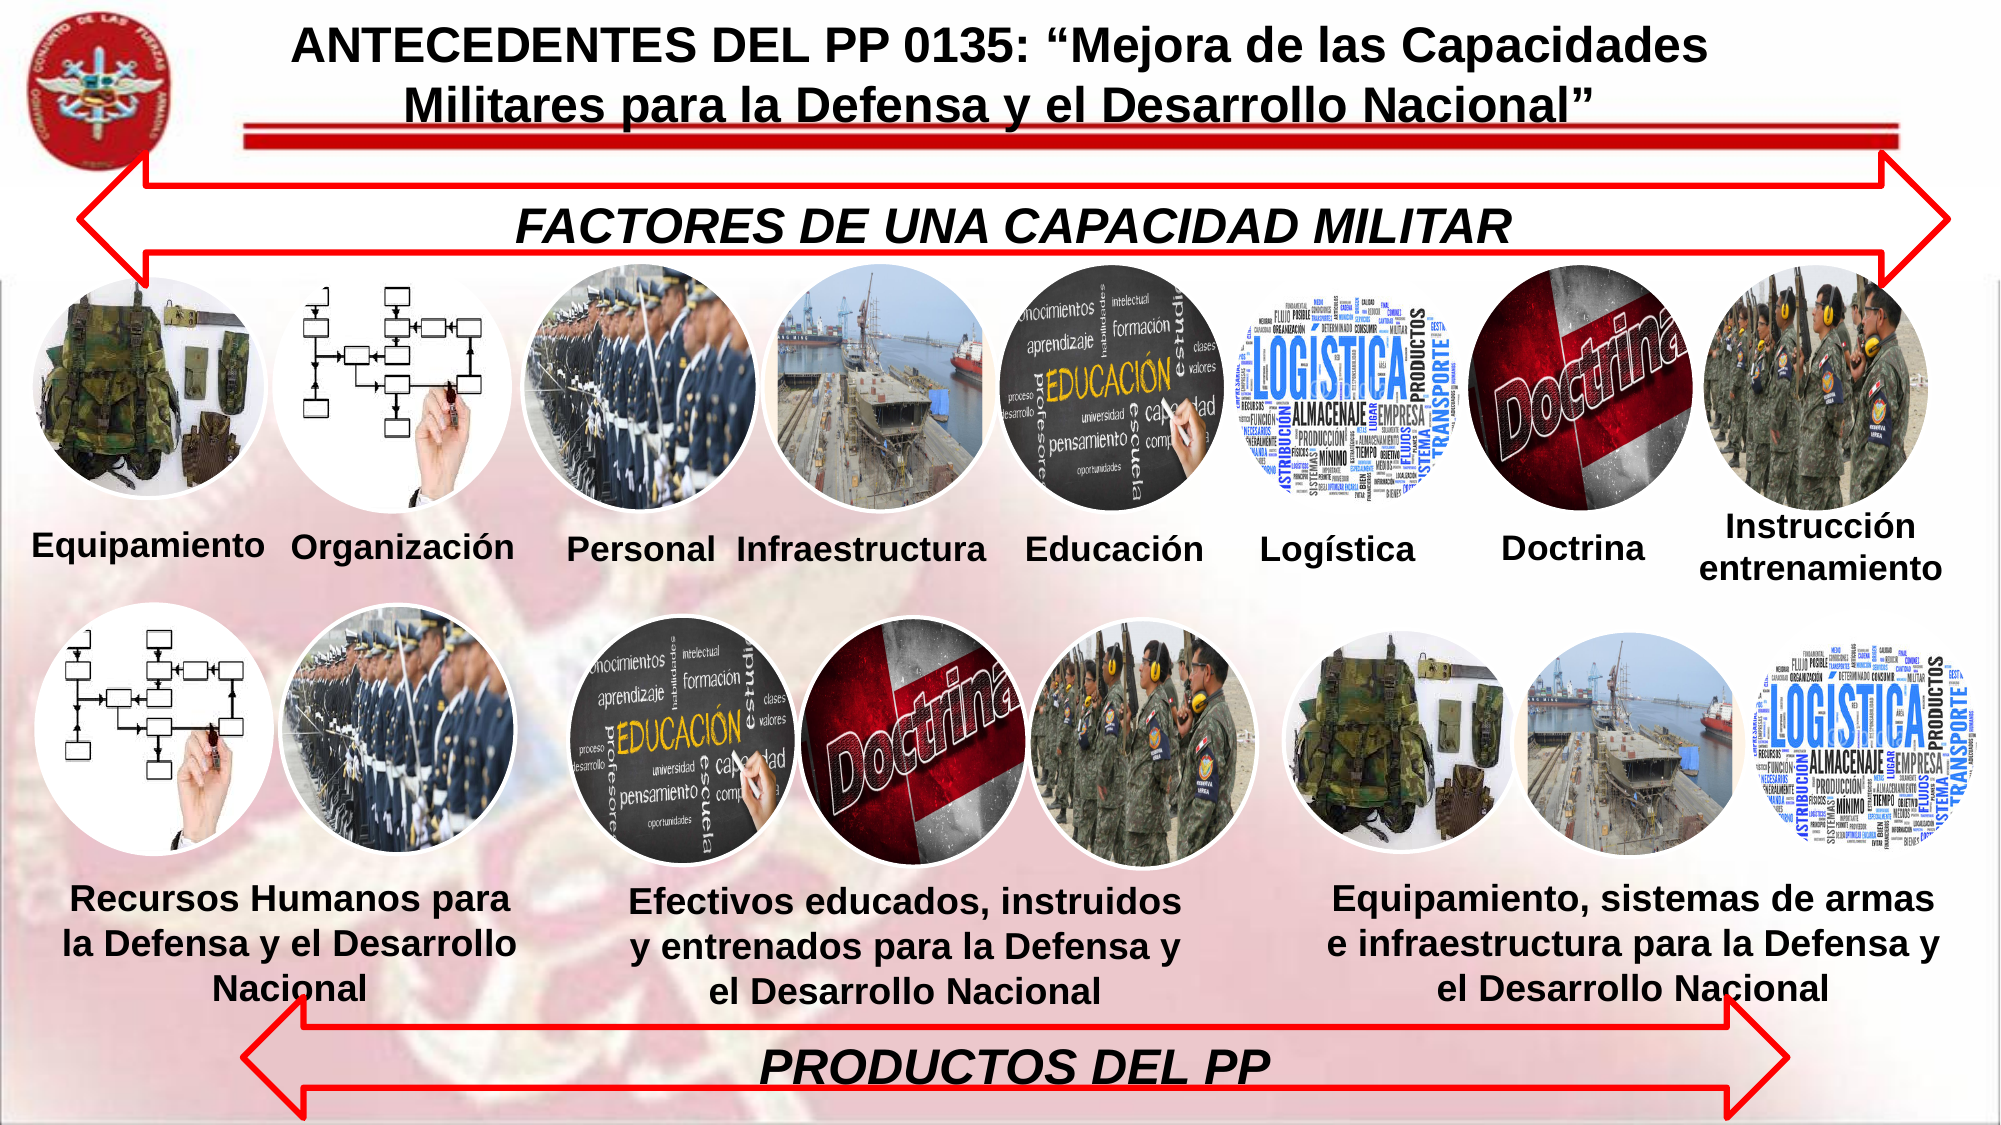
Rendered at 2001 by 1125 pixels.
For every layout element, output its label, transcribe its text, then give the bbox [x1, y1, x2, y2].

text_box [1231, 260, 1464, 515]
text_box Infraestructura [709, 518, 1000, 576]
text_box [34, 602, 274, 857]
text_box Doctrina [1478, 517, 1668, 575]
text_box [1748, 609, 1982, 863]
text_box Organización [264, 516, 542, 574]
text_box Efectivos educados, instruidos y entrenados para la Defensa y el Desarrollo Nacional [608, 870, 1202, 1020]
text_box Logística [1242, 518, 1432, 576]
text_box [520, 259, 760, 514]
text_box [278, 602, 518, 857]
picture [0, 0, 2001, 1125]
text_box Equipamiento [9, 515, 287, 573]
text_box Instrucción entrenamiento [1682, 495, 1960, 595]
text_box [760, 259, 998, 514]
text_box Equipamiento, sistemas de armas e infraestructura para la Defensa y el Desarrollo Nacional [1307, 866, 1960, 1017]
text_box [796, 615, 1028, 869]
text_box Educación [1000, 518, 1229, 576]
text_box FACTORES DE UNA CAPACIDAD MILITAR [79, 152, 1949, 286]
text_box Personal [537, 518, 709, 576]
text_box [1281, 626, 1516, 855]
text_box [28, 273, 269, 501]
text_box [995, 260, 1229, 515]
text_box [272, 259, 512, 514]
text_box PRODUCTOS DEL PP [242, 996, 1788, 1118]
text_box [1026, 617, 1260, 871]
text_box [1699, 260, 1933, 495]
title ANTECEDENTES DEL PP 0135: “Mejora de las Capacidades Militares para la Defensa y el Desarrollo Nacional” [256, 4, 1744, 155]
text_box [1464, 260, 1697, 515]
text_box Recursos Humanos para la Defensa y el Desarrollo Nacional [44, 866, 535, 1016]
text_box [1509, 628, 1749, 860]
text_box [566, 613, 798, 868]
